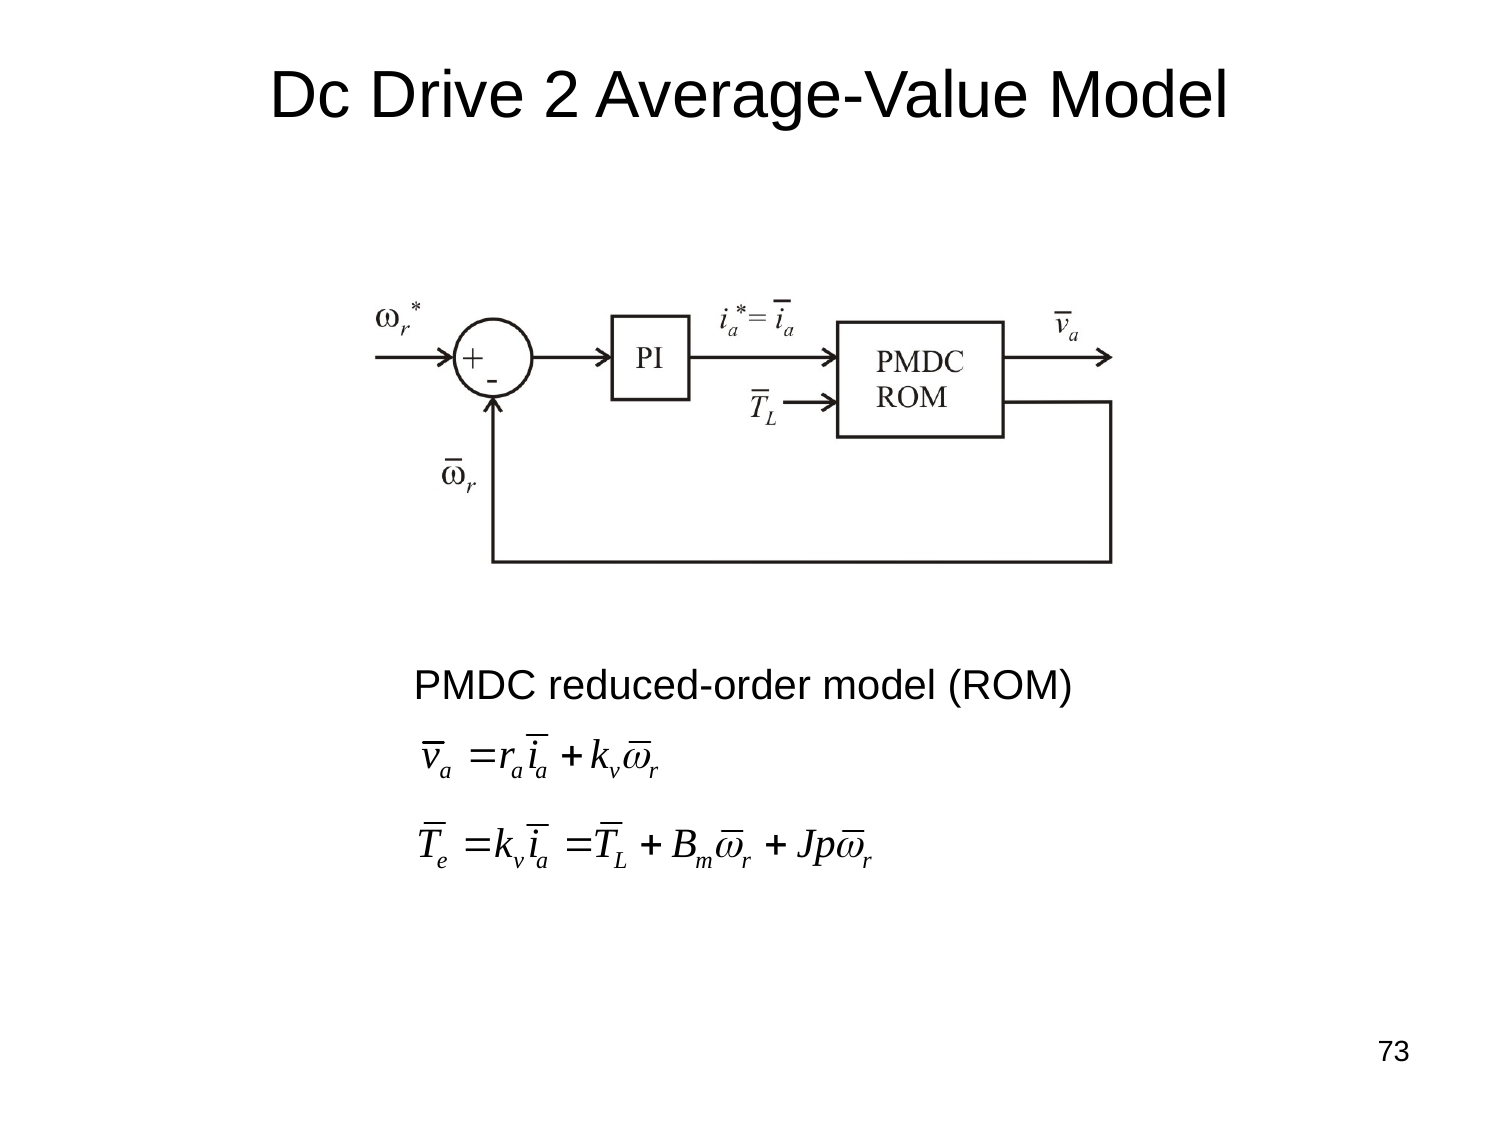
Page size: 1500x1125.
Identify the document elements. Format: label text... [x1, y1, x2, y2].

slide_number 73 [1074, 1024, 1426, 1103]
title Dc Drive 2 Average-Value Model [74, 44, 1426, 138]
text_box PMDC reduced-order model (ROM) [398, 650, 1089, 715]
picture [374, 299, 1113, 565]
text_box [415, 726, 667, 790]
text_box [412, 812, 883, 879]
